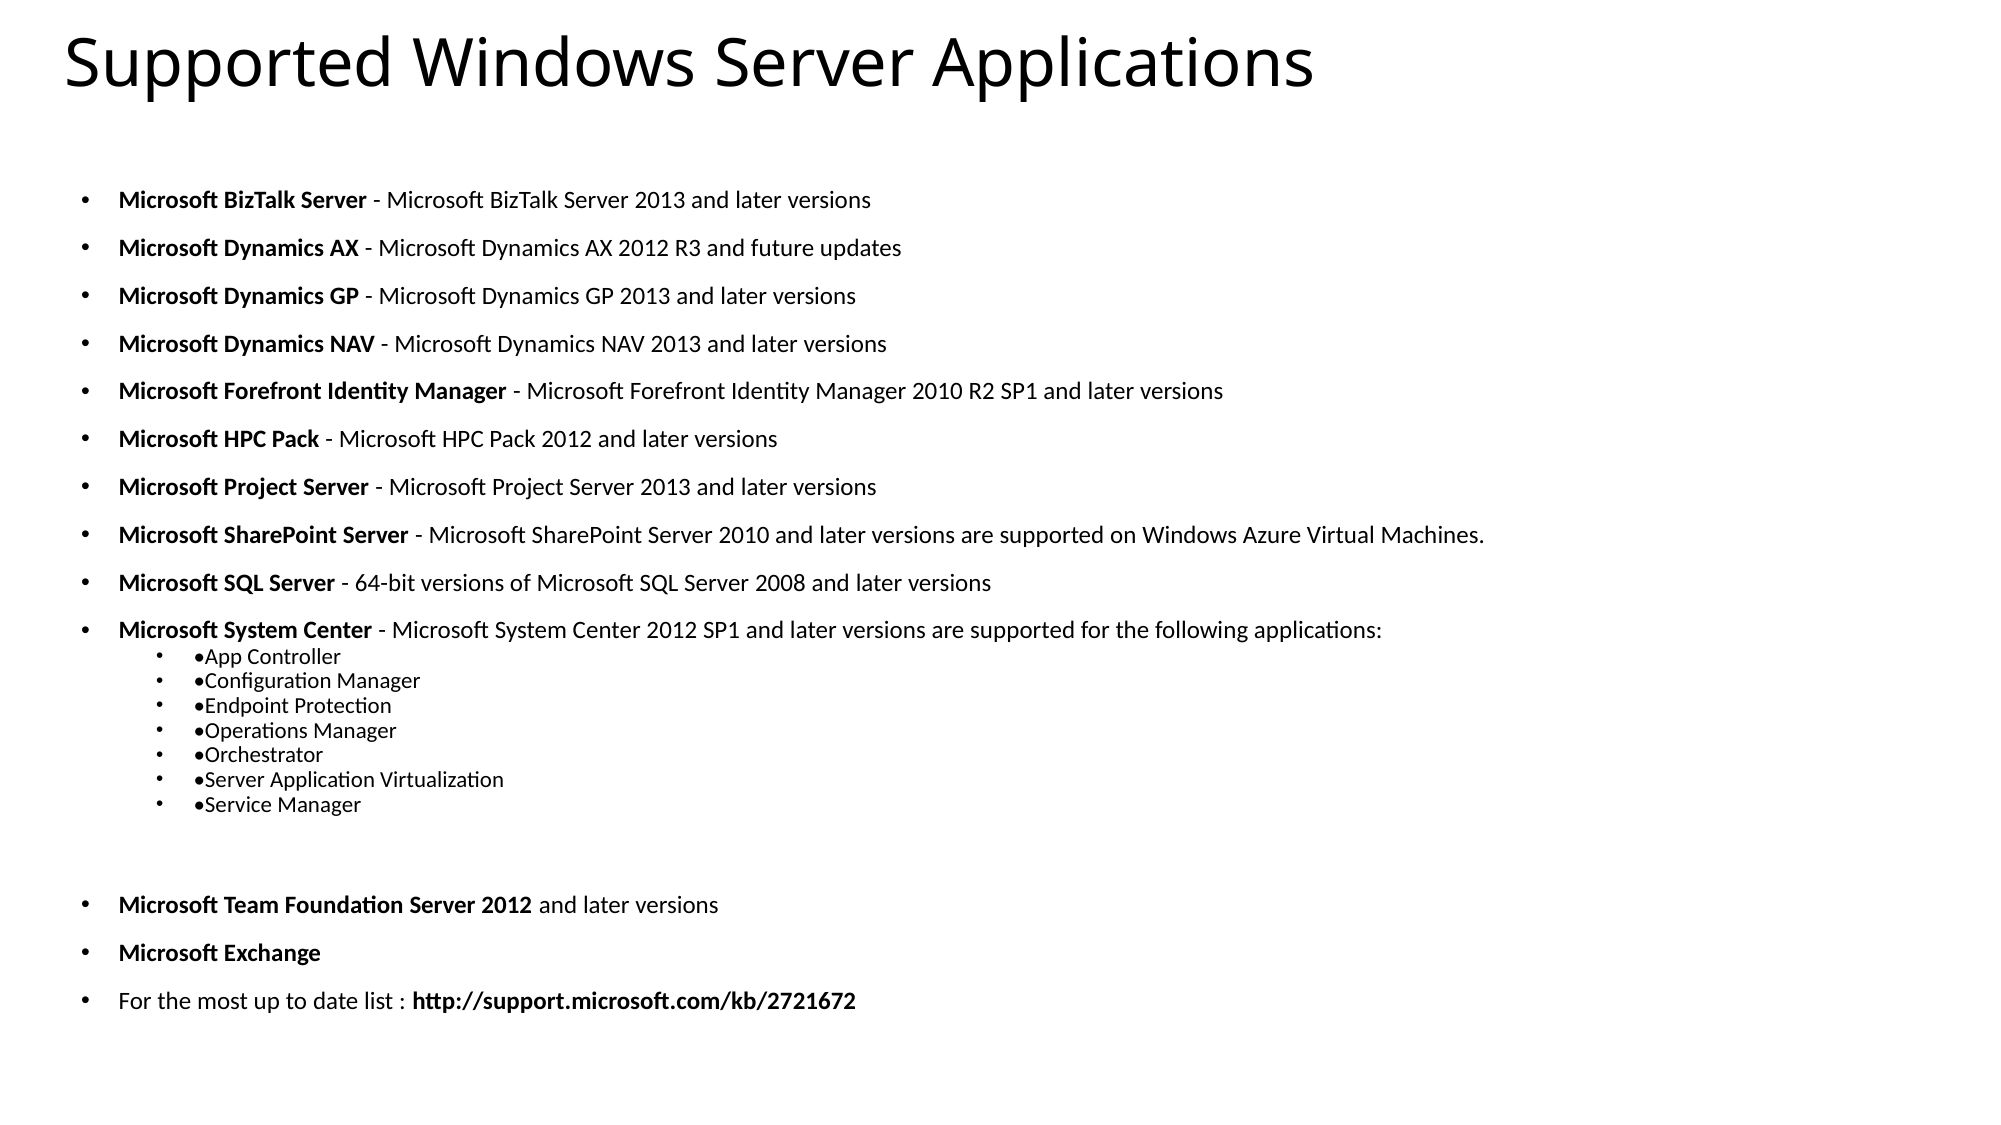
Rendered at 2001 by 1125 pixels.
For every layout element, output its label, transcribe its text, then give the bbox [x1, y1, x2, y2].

title Supported Windows Server Applications [49, 0, 1899, 130]
list Microsoft BizTalk Server - Microsoft BizTalk Server 2013 and later versions Microsoft Dynamics AX - Microsoft Dynamics AX 2012 R3 and future updates Microsoft Dynamics GP - Microsoft Dynamics GP 2013 and later versions Microsoft Dynamics NAV - Microsoft Dynamics NAV 2013 and later versions Microsoft Forefront Identity Manager - Microsoft Forefront Identity Manager 2010 R2 SP1 and later versions Microsoft HPC Pack - Microsoft HPC Pack 2012 and later versions Microsoft Project Server - Microsoft Project Server 2013 and later versions Microsoft SharePoint Server - Microsoft SharePoint Server 2010 and later versions are supported on Windows Azure Virtual Machines. Microsoft SQL Server - 64-bit versions of Microsoft SQL Server 2008 and later versions Microsoft System Center - Microsoft System Center 2012 SP1 and later versions are supported for the following applications: •App Controller •Configuration Manager •Endpoint Protection •Operations Manager •Orchestrator •Server Application Virtualization •Service Manager Microsoft Team Foundation Server 2012 and later versions Microsoft Exchange For the most up to date list : http://support.microsoft.com/kb/2721672 http://support.microsoft.com/kb/2721672 [66, 129, 1899, 929]
